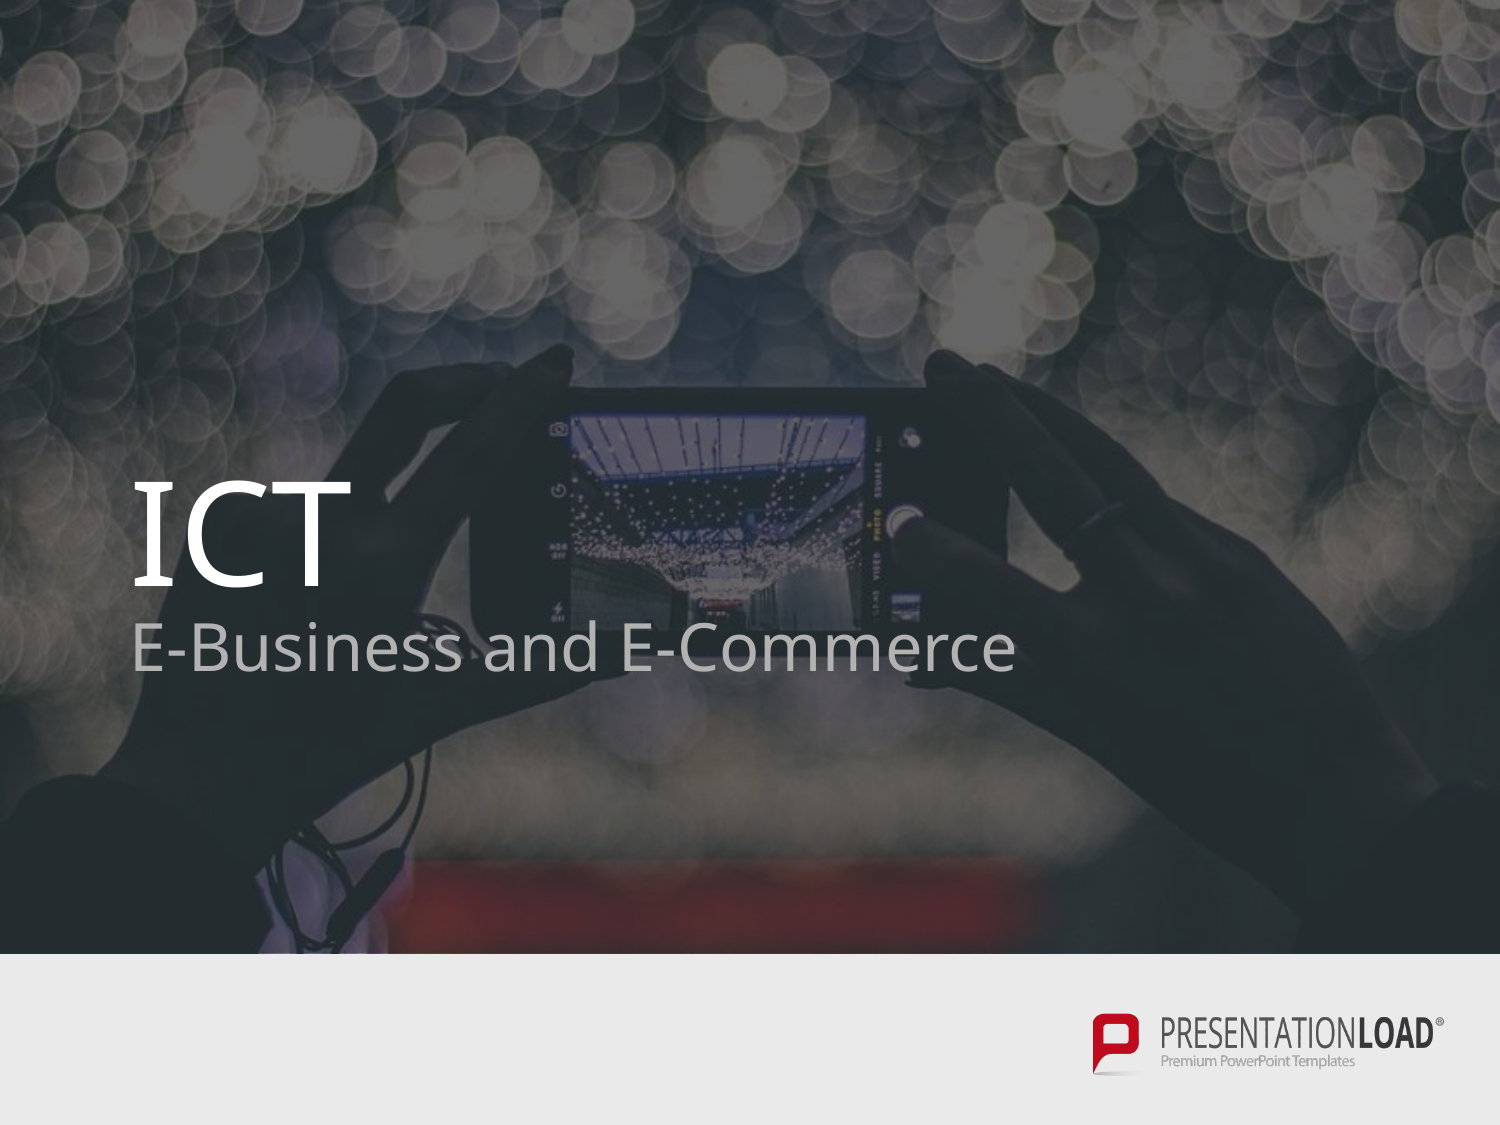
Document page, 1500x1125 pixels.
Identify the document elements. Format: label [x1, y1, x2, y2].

picture [1093, 1011, 1445, 1076]
picture [0, 0, 1500, 954]
